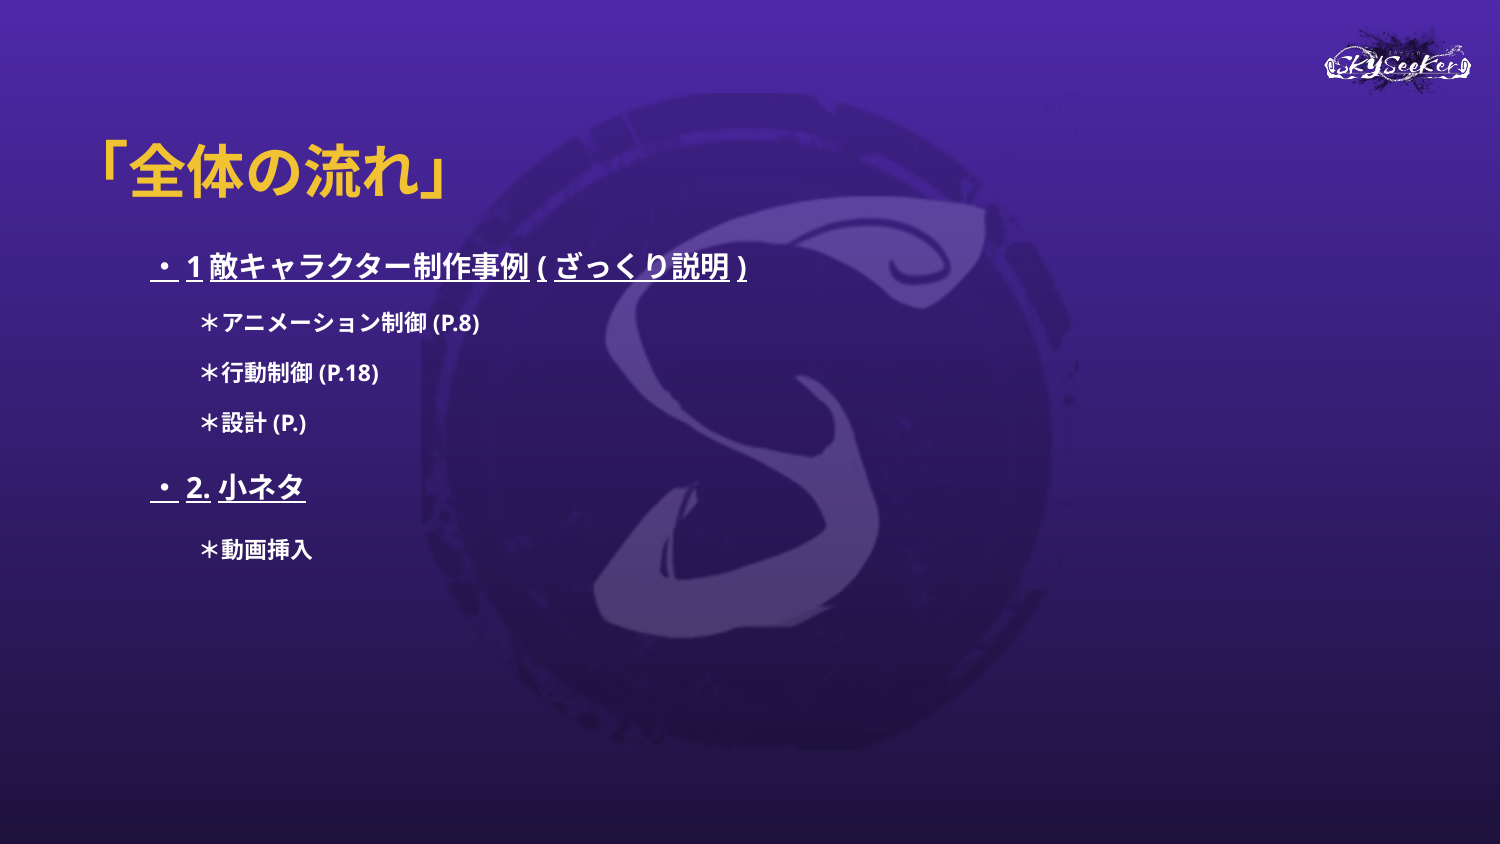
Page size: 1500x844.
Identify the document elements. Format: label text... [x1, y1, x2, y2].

text_box ＊行動制御(P.18) [183, 346, 750, 393]
picture [1321, 24, 1475, 97]
text_box ＊アニメーション制御(P.8) [183, 293, 750, 346]
title 「全体の流れ」 [51, 116, 1449, 211]
text_box ・1敵キャラクター制作事例(ざっくり説明) [134, 233, 1311, 305]
text_box ＊設計(P.) [183, 393, 750, 446]
text_box ・2.小ネタ [134, 454, 1311, 526]
text_box ＊動画挿入 [183, 520, 497, 572]
